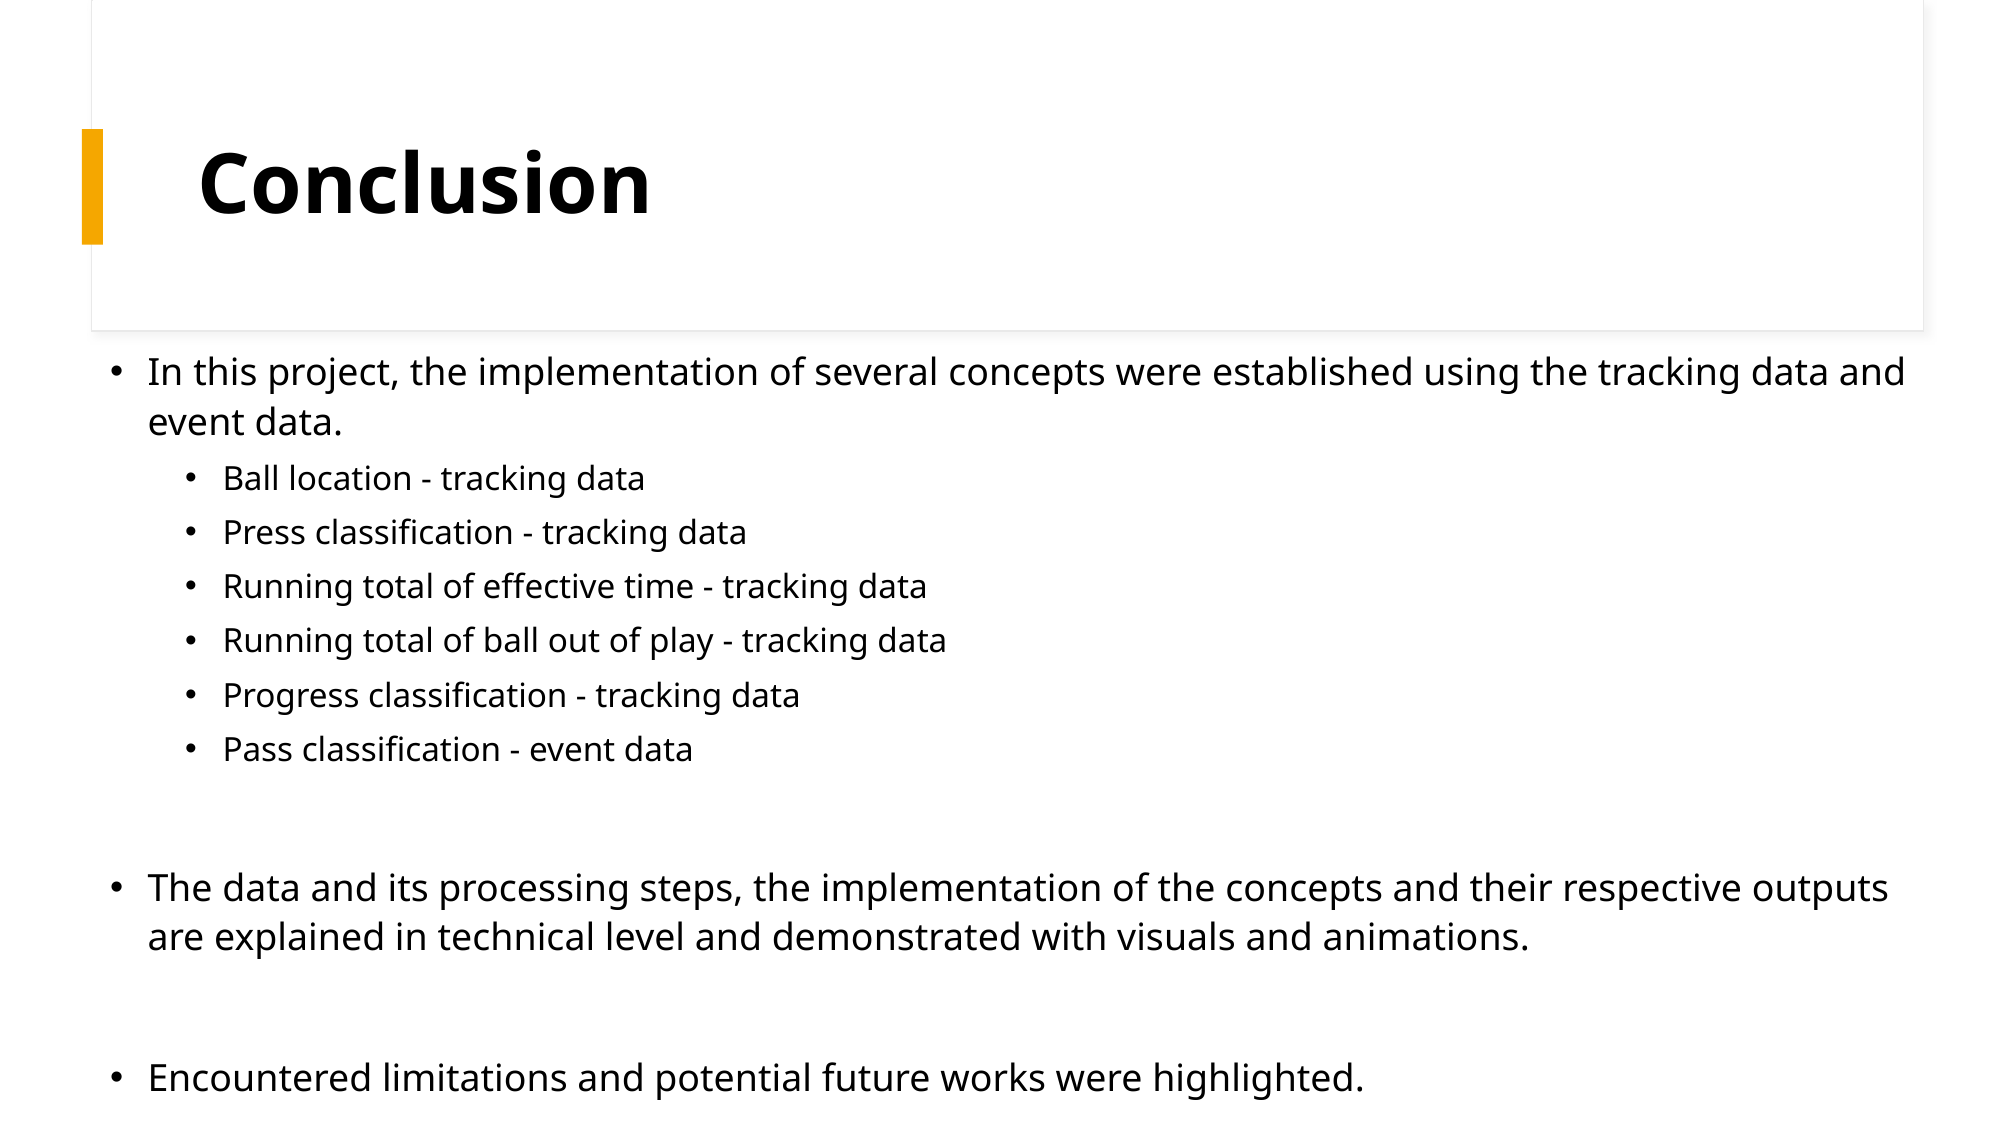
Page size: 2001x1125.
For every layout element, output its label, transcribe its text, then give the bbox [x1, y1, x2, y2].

list In this project, the implementation of several concepts were established using the tracking data and event data. Ball location - tracking data Press classification - tracking data Running total of effective time - tracking data Running total of ball out of play - tracking data Progress classification - tracking data Pass classification - event data The data and its processing steps, the implementation of the concepts and their respective outputs are explained in technical level and demonstrated with visuals and animations. Encountered limitations and potential future works were highlighted. [95, 336, 1924, 1125]
title Conclusion [183, 90, 1851, 284]
